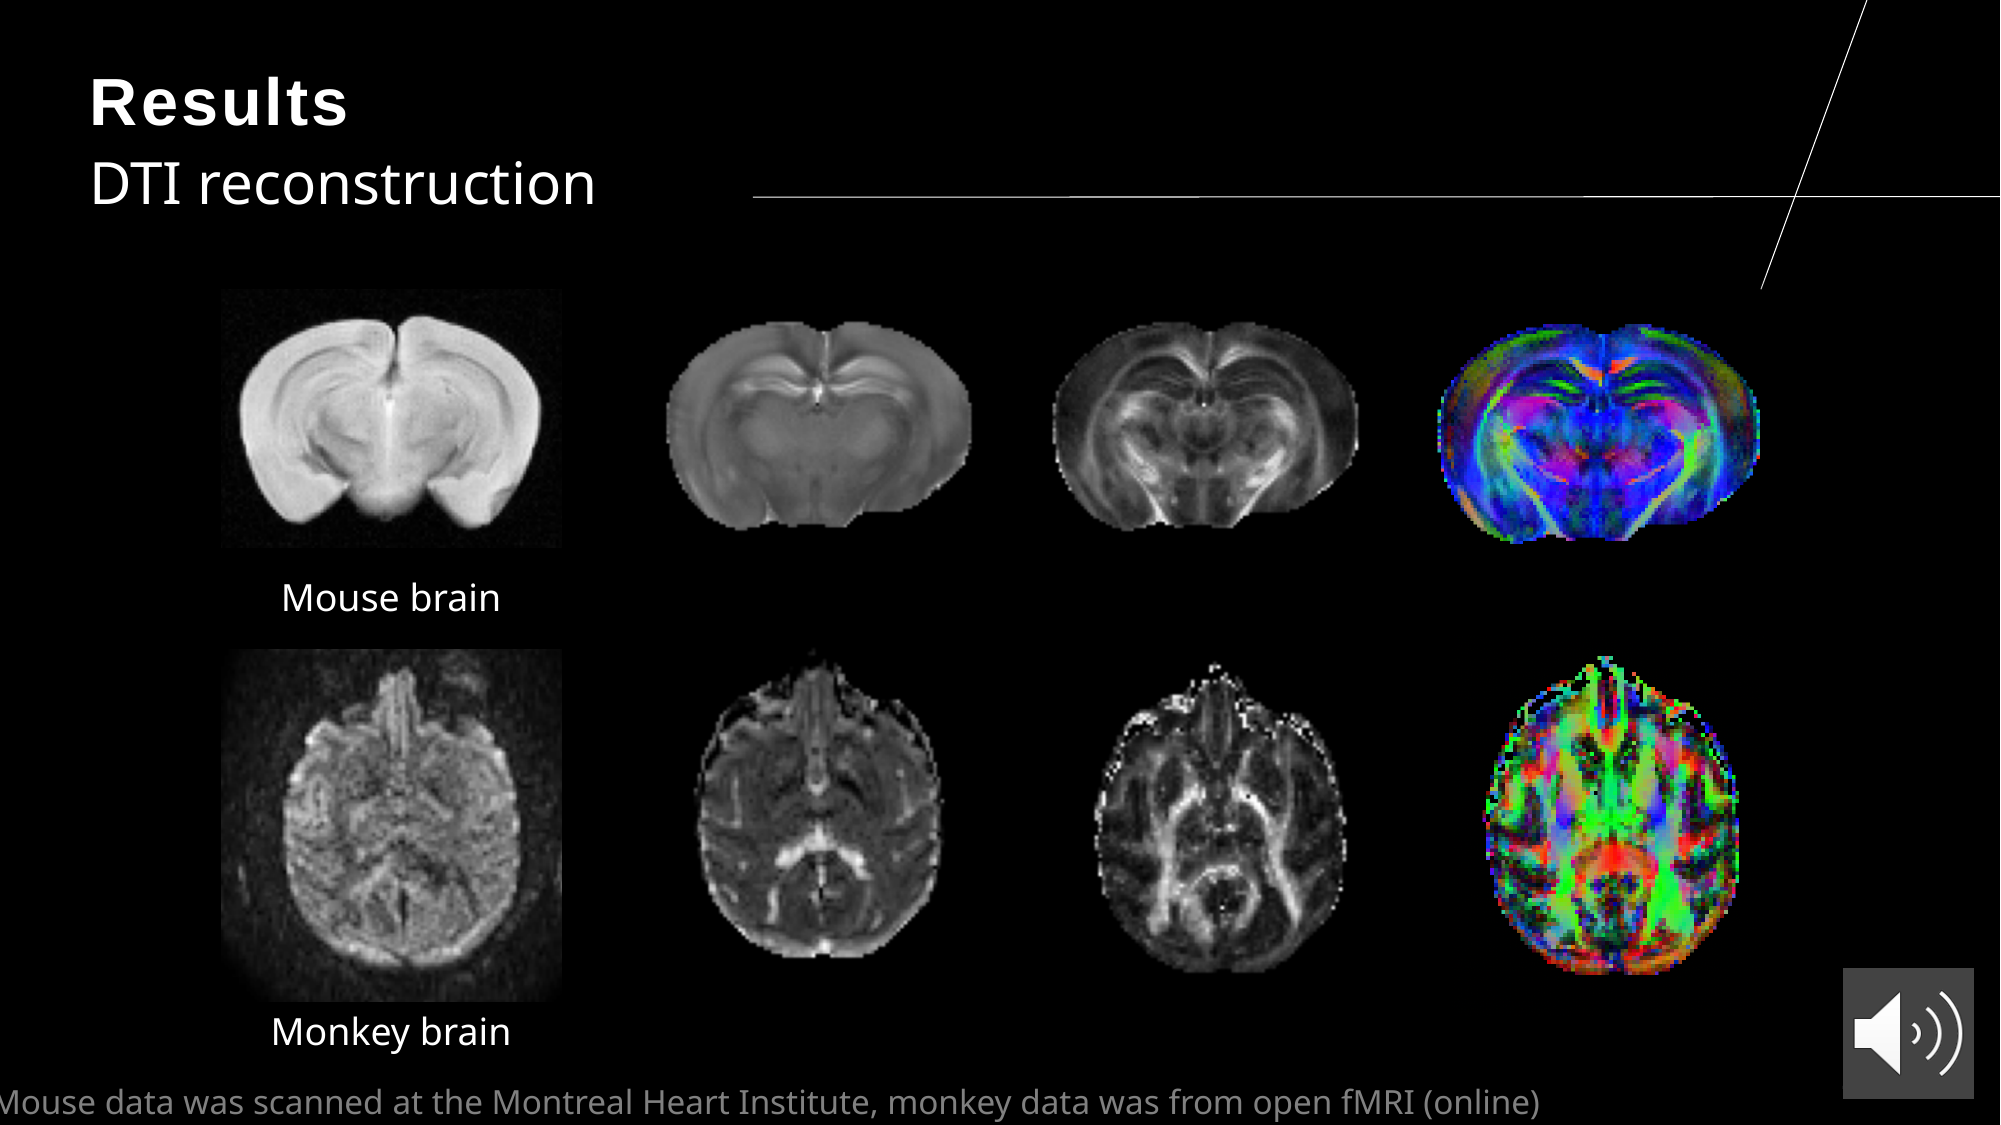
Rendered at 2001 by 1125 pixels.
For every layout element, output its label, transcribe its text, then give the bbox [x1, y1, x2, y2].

text_box Monkey brain [255, 1002, 527, 1061]
picture [1451, 635, 1765, 1017]
slide_number 10 [1451, 1042, 1902, 1103]
picture [631, 302, 1390, 571]
picture [631, 632, 972, 1017]
picture [221, 289, 562, 548]
picture [1405, 303, 1786, 569]
text_box * Mouse data was scanned at the Montreal Heart Institute, monkey data was from open fMRI (online) [0, 1073, 1558, 1125]
picture [1035, 626, 1366, 1022]
picture [1841, 966, 1975, 1100]
title Results [74, 22, 1287, 148]
list DTI reconstruction [74, 147, 1241, 459]
picture [221, 649, 562, 1002]
text_box Mouse brain [266, 566, 517, 627]
